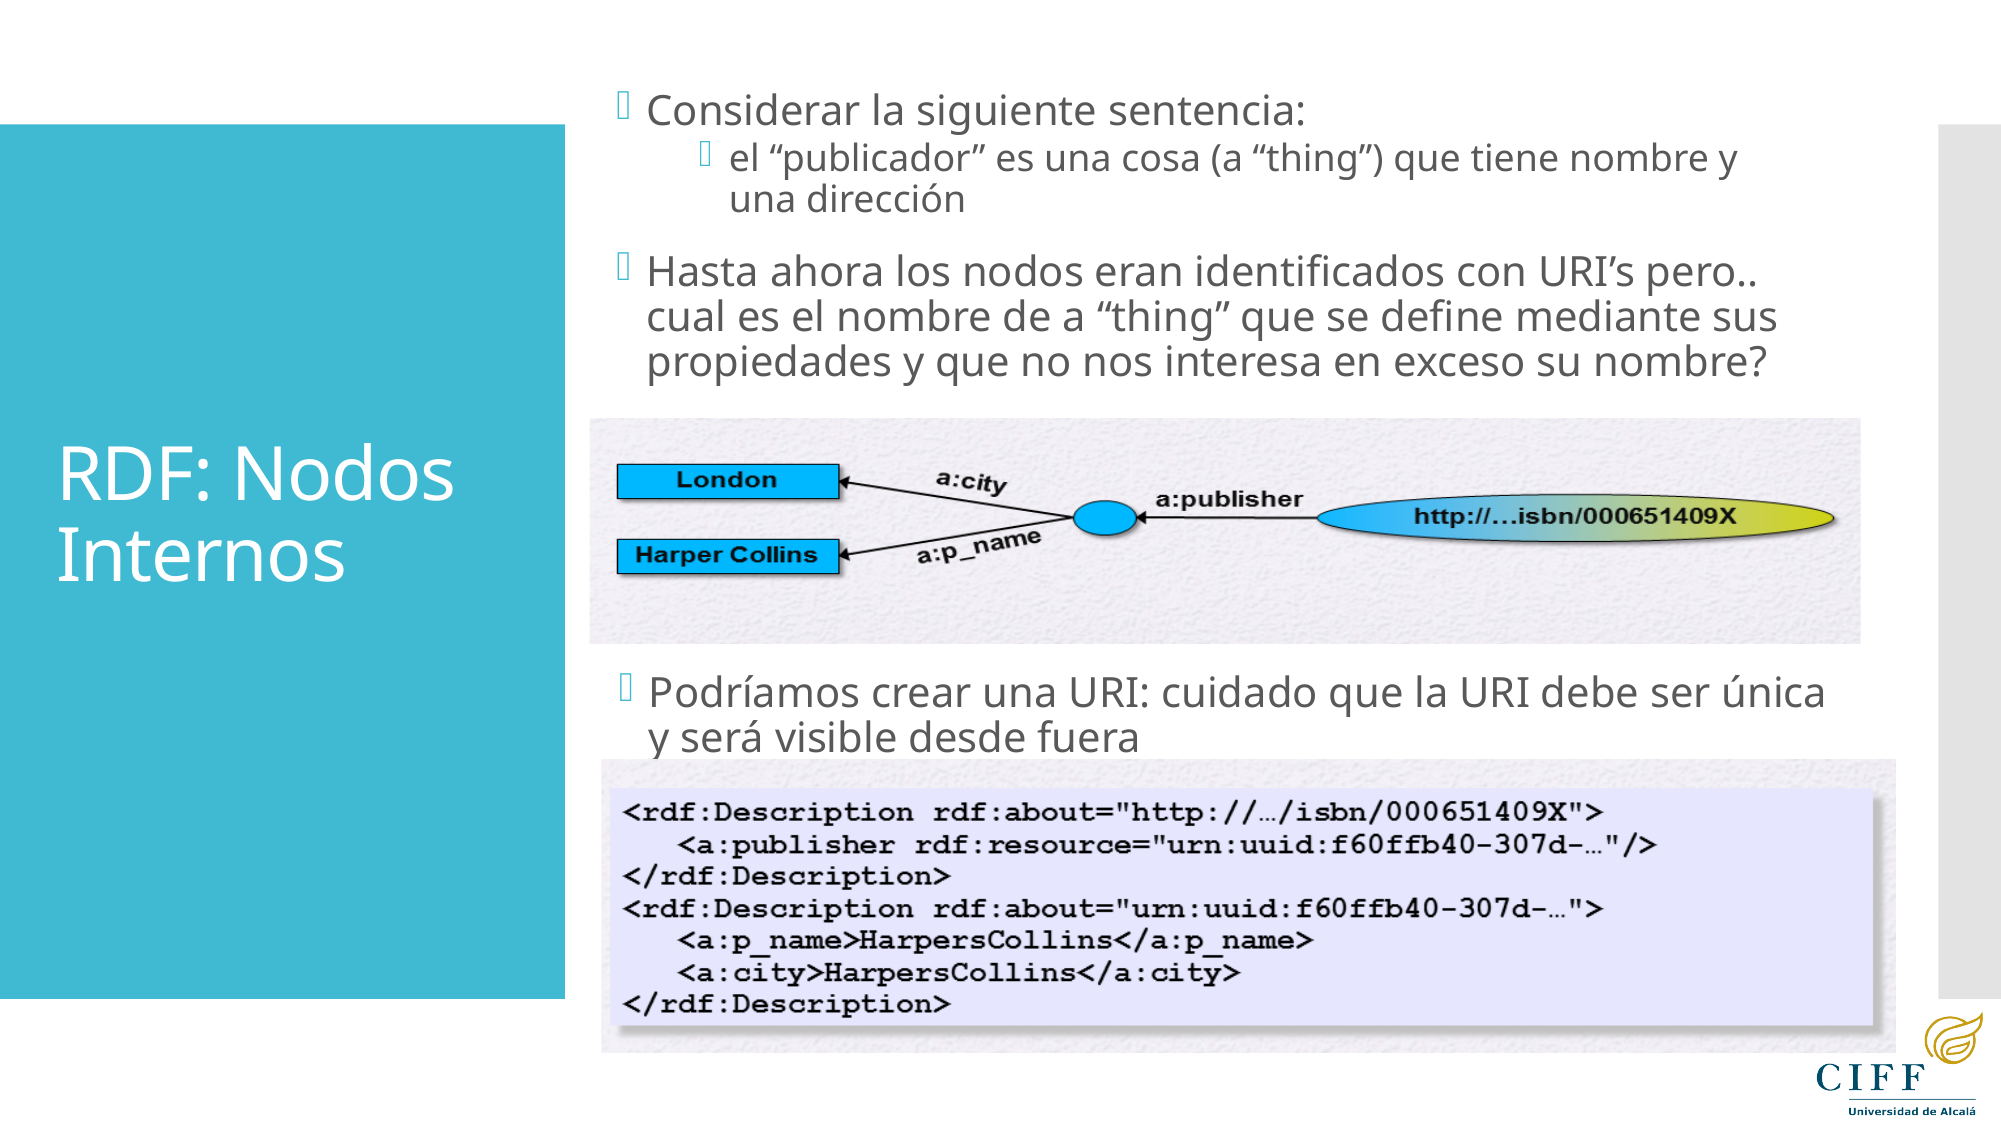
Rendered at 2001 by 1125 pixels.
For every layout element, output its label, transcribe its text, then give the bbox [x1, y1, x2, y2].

list Considerar la siguiente sentencia: el “publicador” es una cosa (a “thing”) que tiene nombre y una dirección Hasta ahora los nodos eran identificados con URI’s pero.. cual es el nombre de a “thing” que se define mediante sus propiedades y que no nos interesa en exceso su nombre? [601, 78, 1802, 397]
picture [601, 759, 2000, 1125]
title RDF: Nodos Internos [41, 184, 525, 940]
picture [589, 418, 1861, 644]
text_box Podríamos crear una URI: cuidado que la URI debe ser única y será visible desde fuera [604, 663, 1873, 759]
